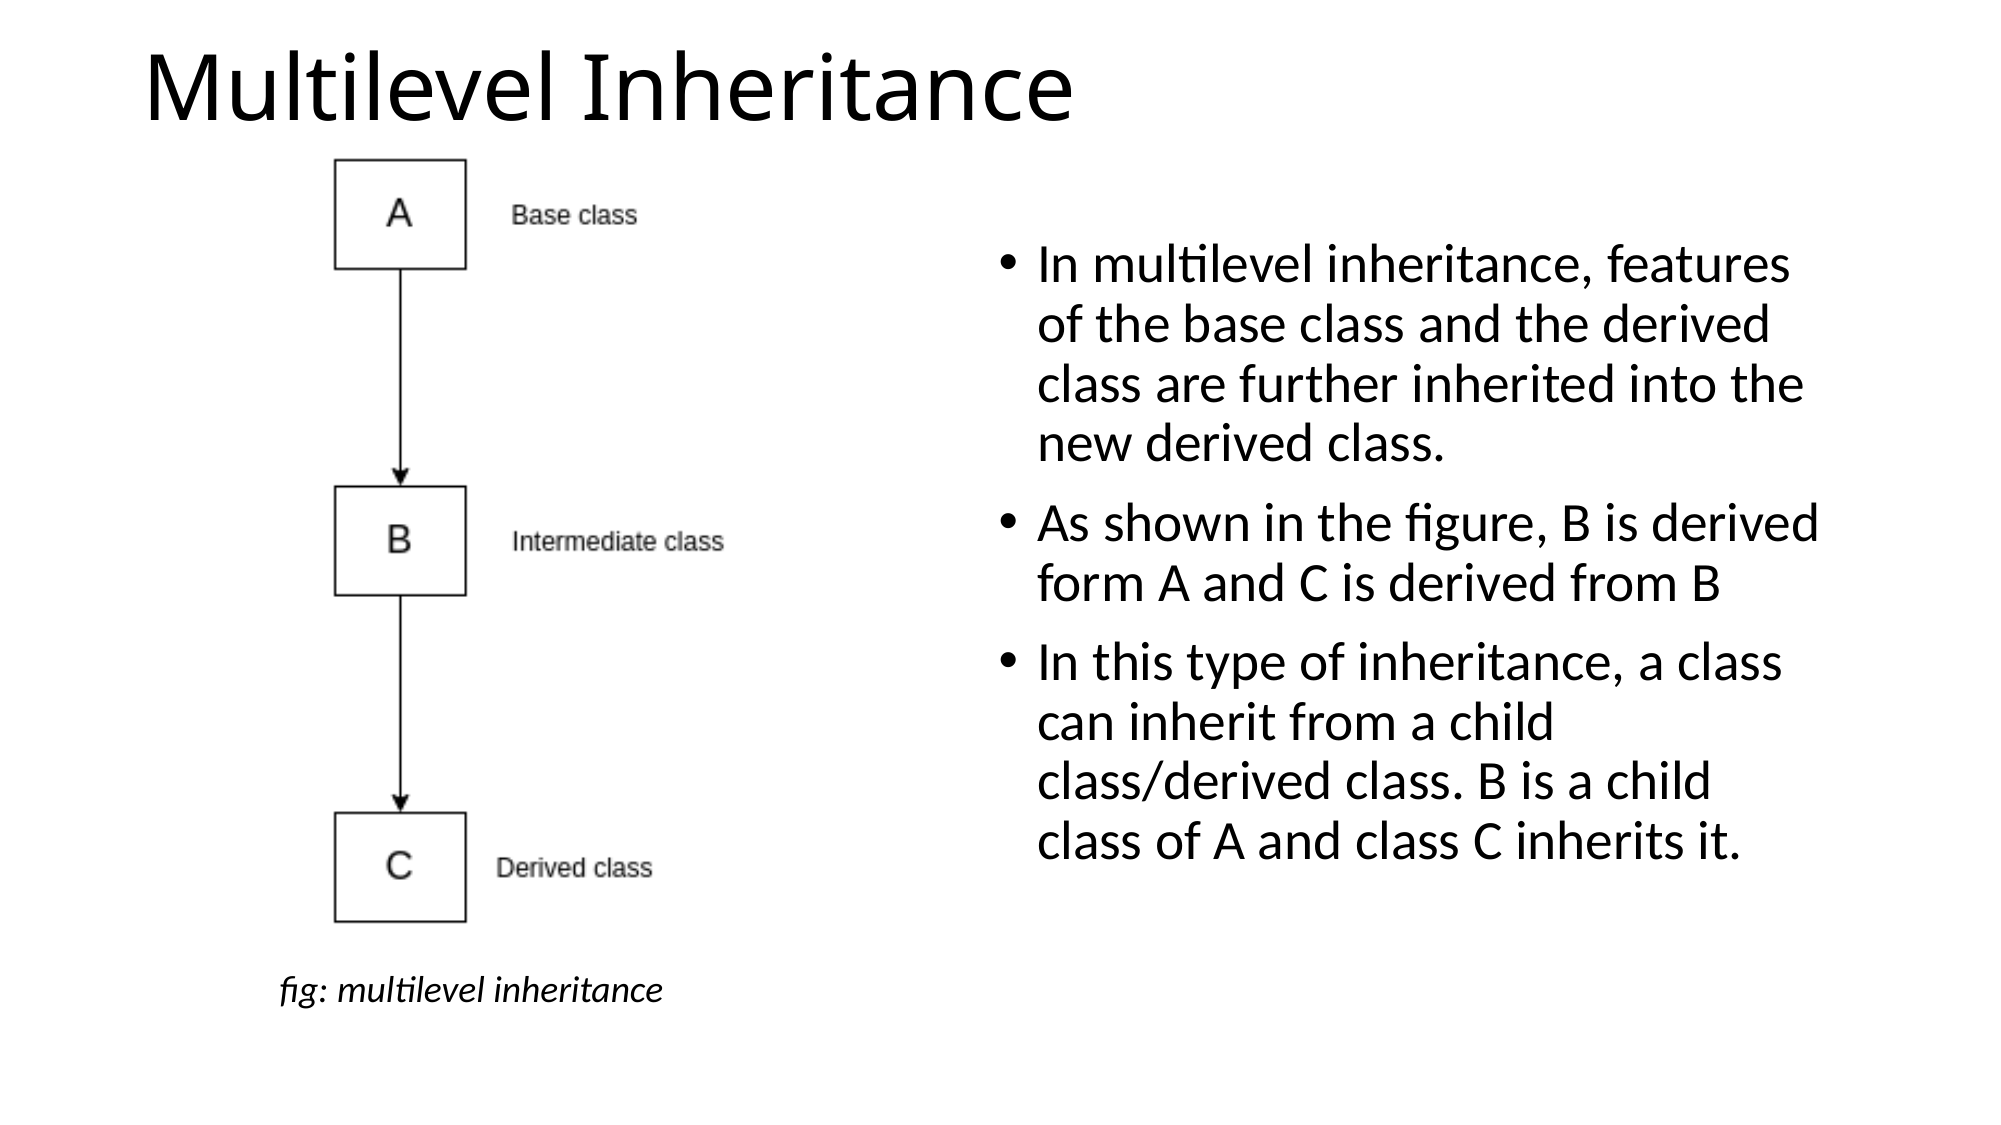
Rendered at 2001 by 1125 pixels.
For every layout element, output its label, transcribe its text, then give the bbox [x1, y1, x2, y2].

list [302, 127, 772, 956]
text_box fig: multilevel inheritance [264, 957, 715, 1018]
text_box In multilevel inheritance, features of the base class and the derived class are further inherited into the new derived class. As shown in the figure, B is derived form A and C is derived from B In this type of inheritance, a class can inherit from a child class/derived class. B is a child class of A and class C inherits it. [983, 227, 1836, 942]
title Multilevel Inheritance [127, 0, 1853, 200]
